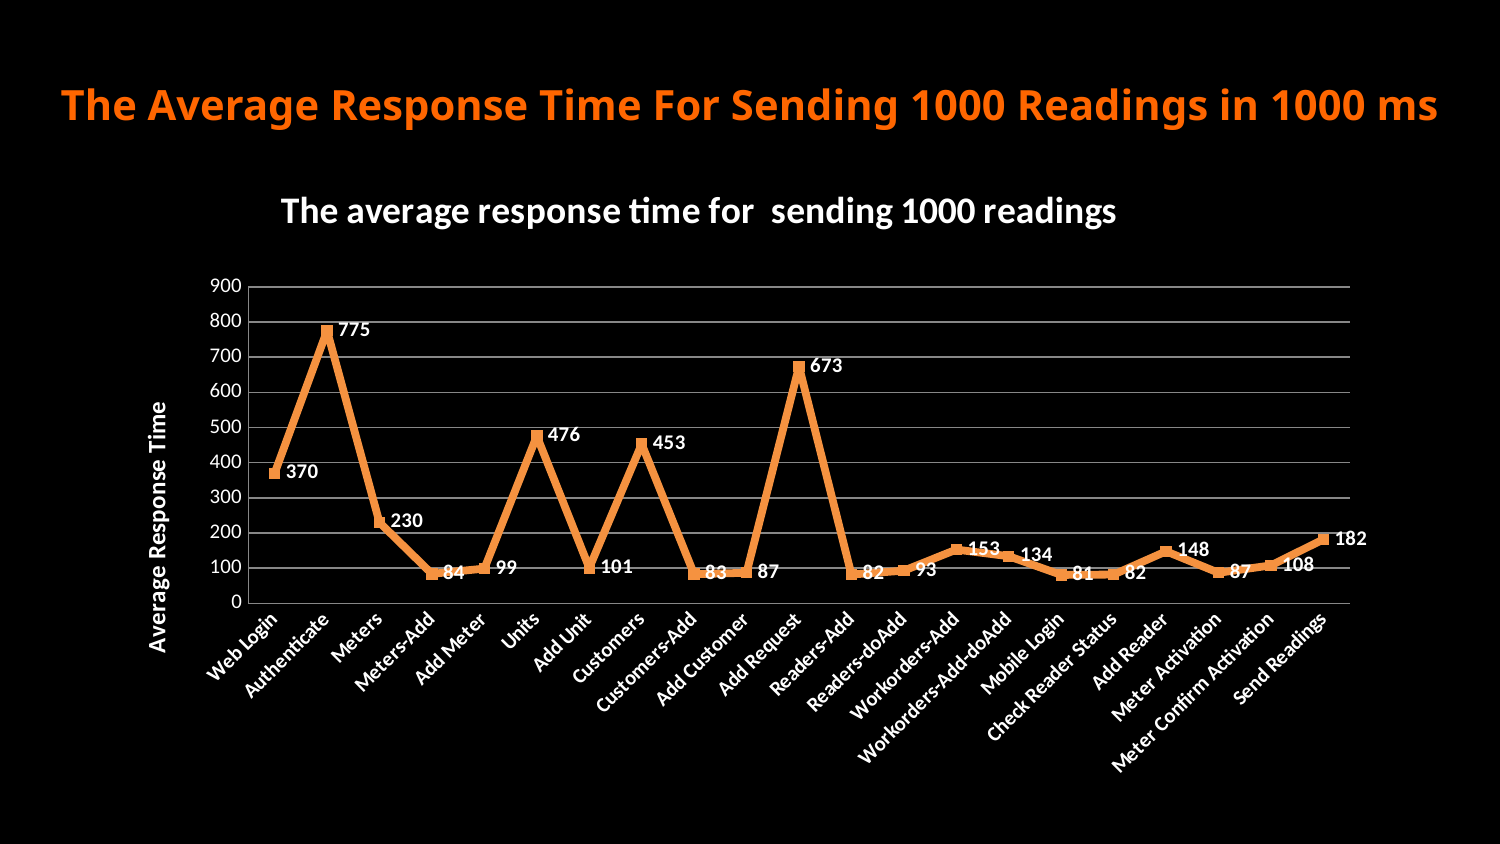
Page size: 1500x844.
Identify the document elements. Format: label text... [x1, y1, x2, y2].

chart [112, 184, 1376, 791]
title The Average Response Time For Sending 1000 Readings in 1000 ms [0, 33, 1500, 175]
